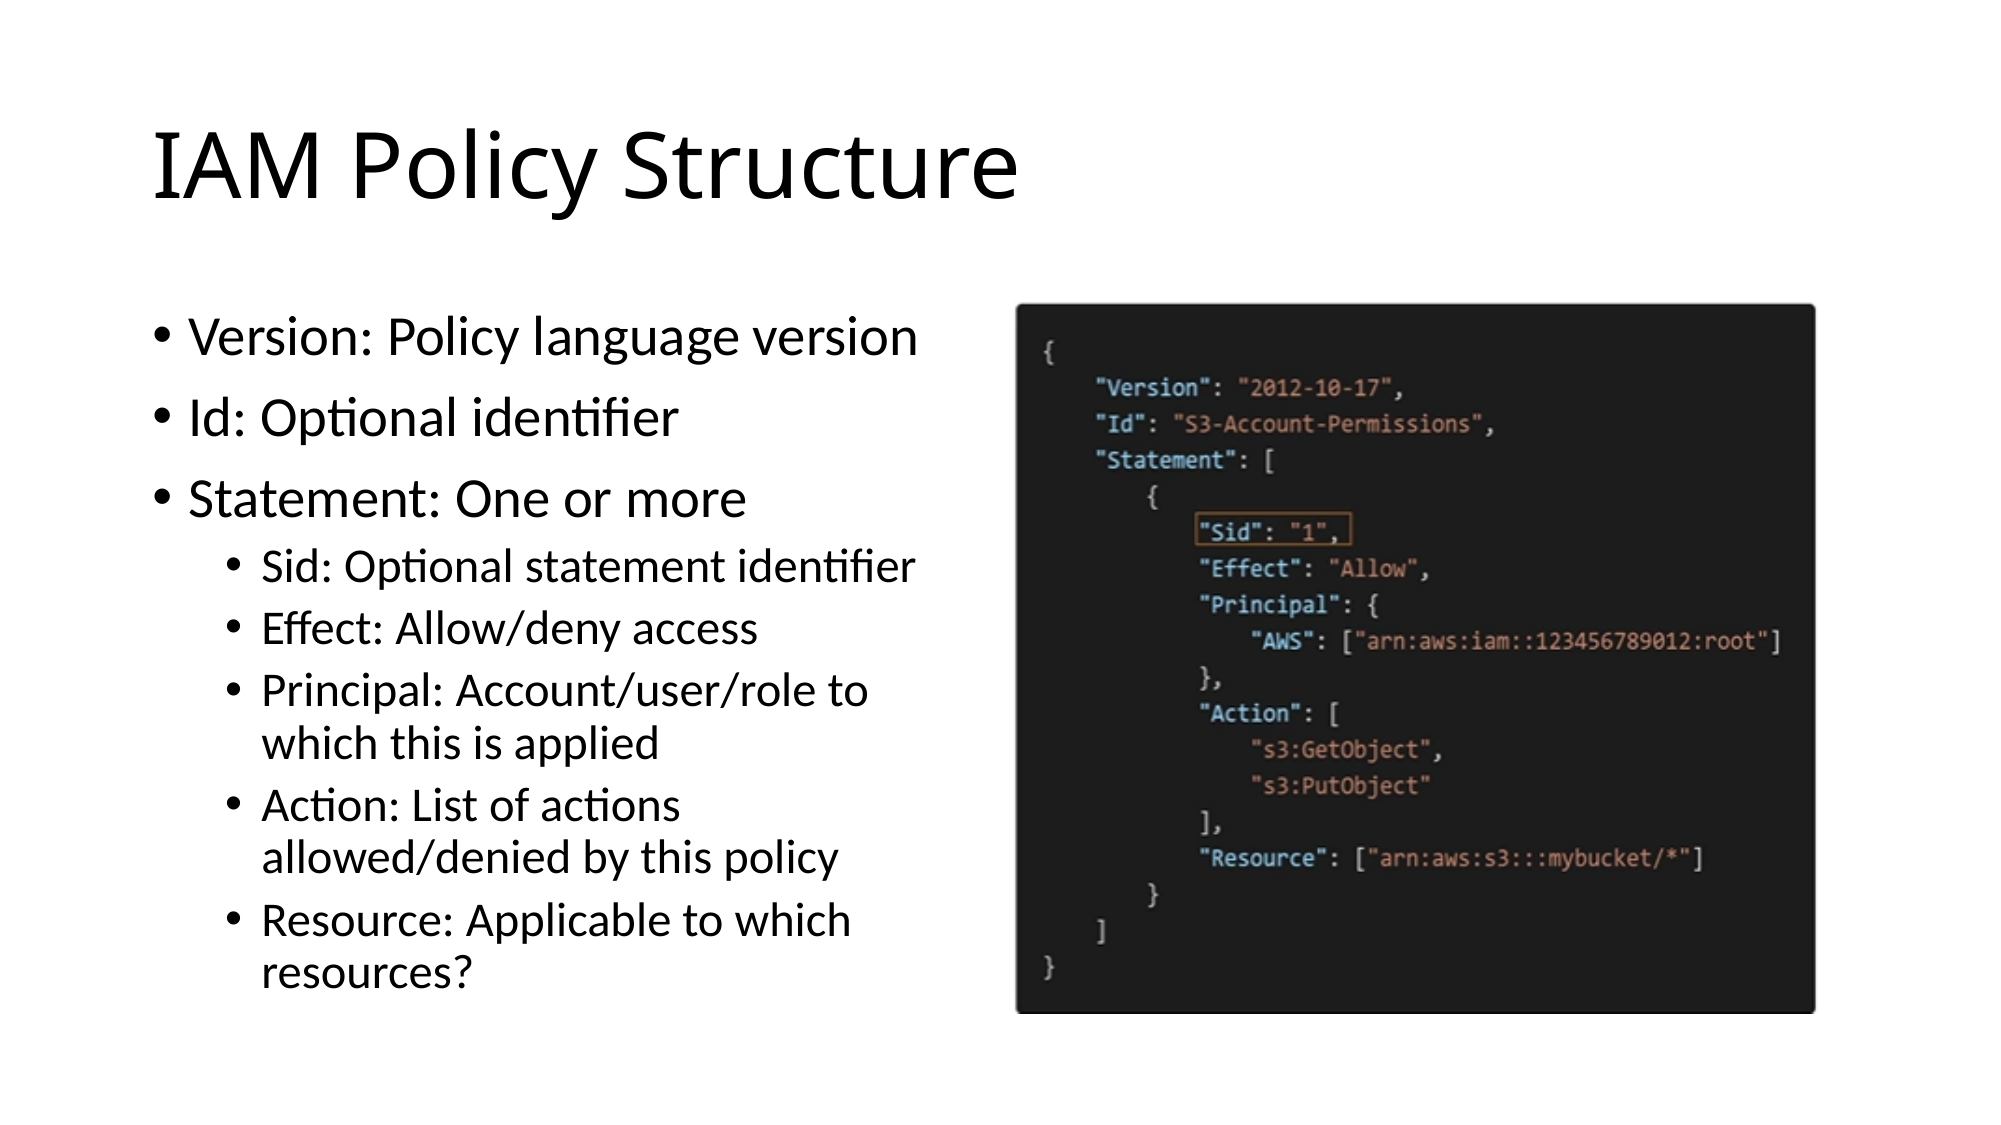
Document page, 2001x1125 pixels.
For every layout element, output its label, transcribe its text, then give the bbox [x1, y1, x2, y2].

title IAM Policy Structure [137, 59, 1863, 278]
list Version: Policy language version Id: Optional identifier Statement: One or more Sid: Optional statement identifier Effect: Allow/deny access Principal: Account/user/role to which this is applied Action: List of actions allowed/denied by this policy Resource: Applicable to which resources? [137, 299, 988, 1014]
picture [1012, 299, 1818, 1014]
